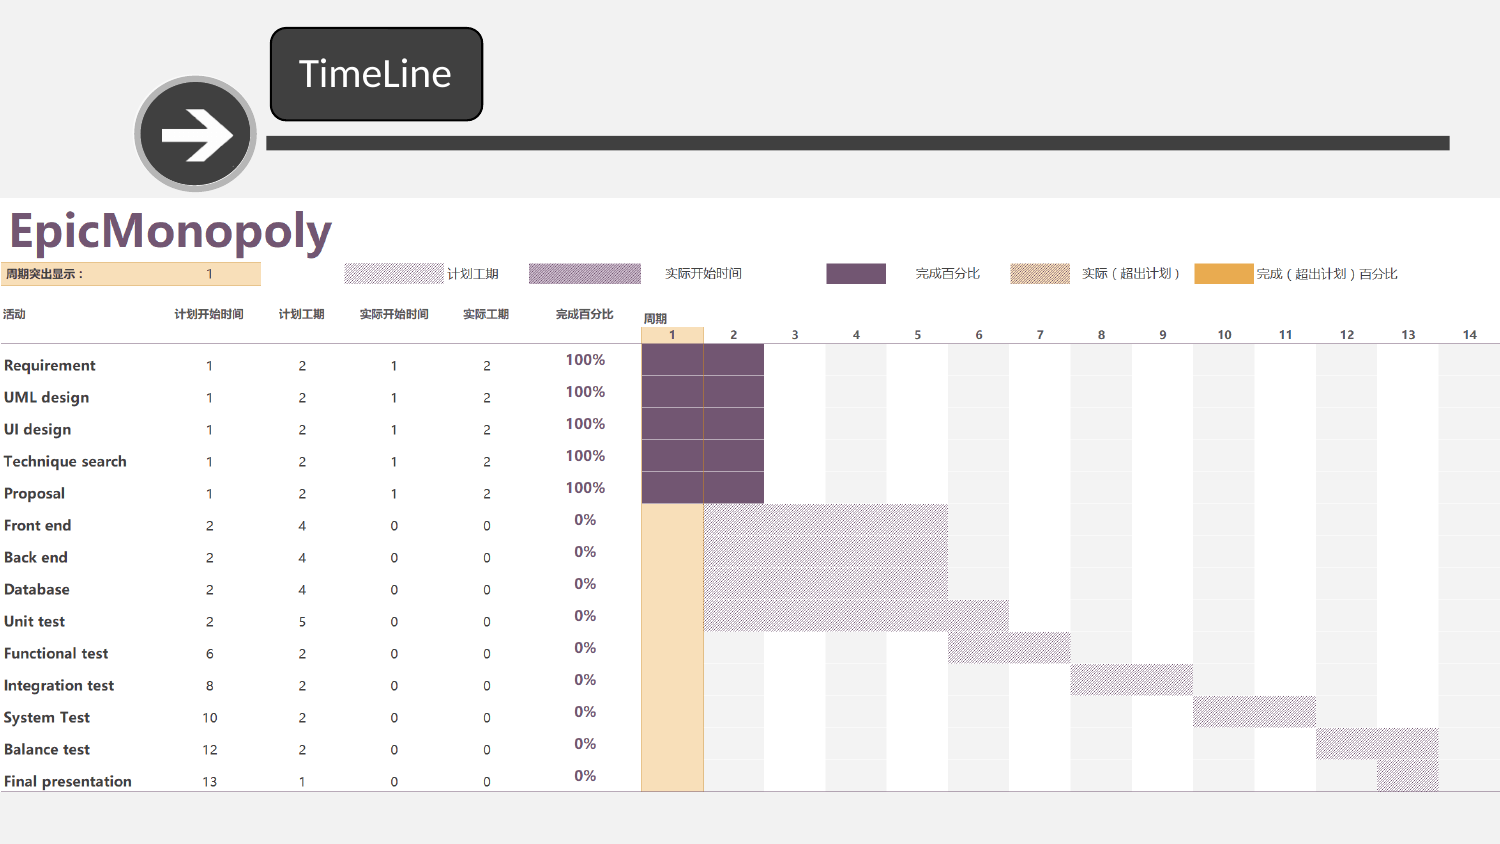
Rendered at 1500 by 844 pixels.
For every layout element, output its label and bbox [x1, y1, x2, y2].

picture [0, 198, 1500, 792]
text_box [135, 28, 1450, 190]
